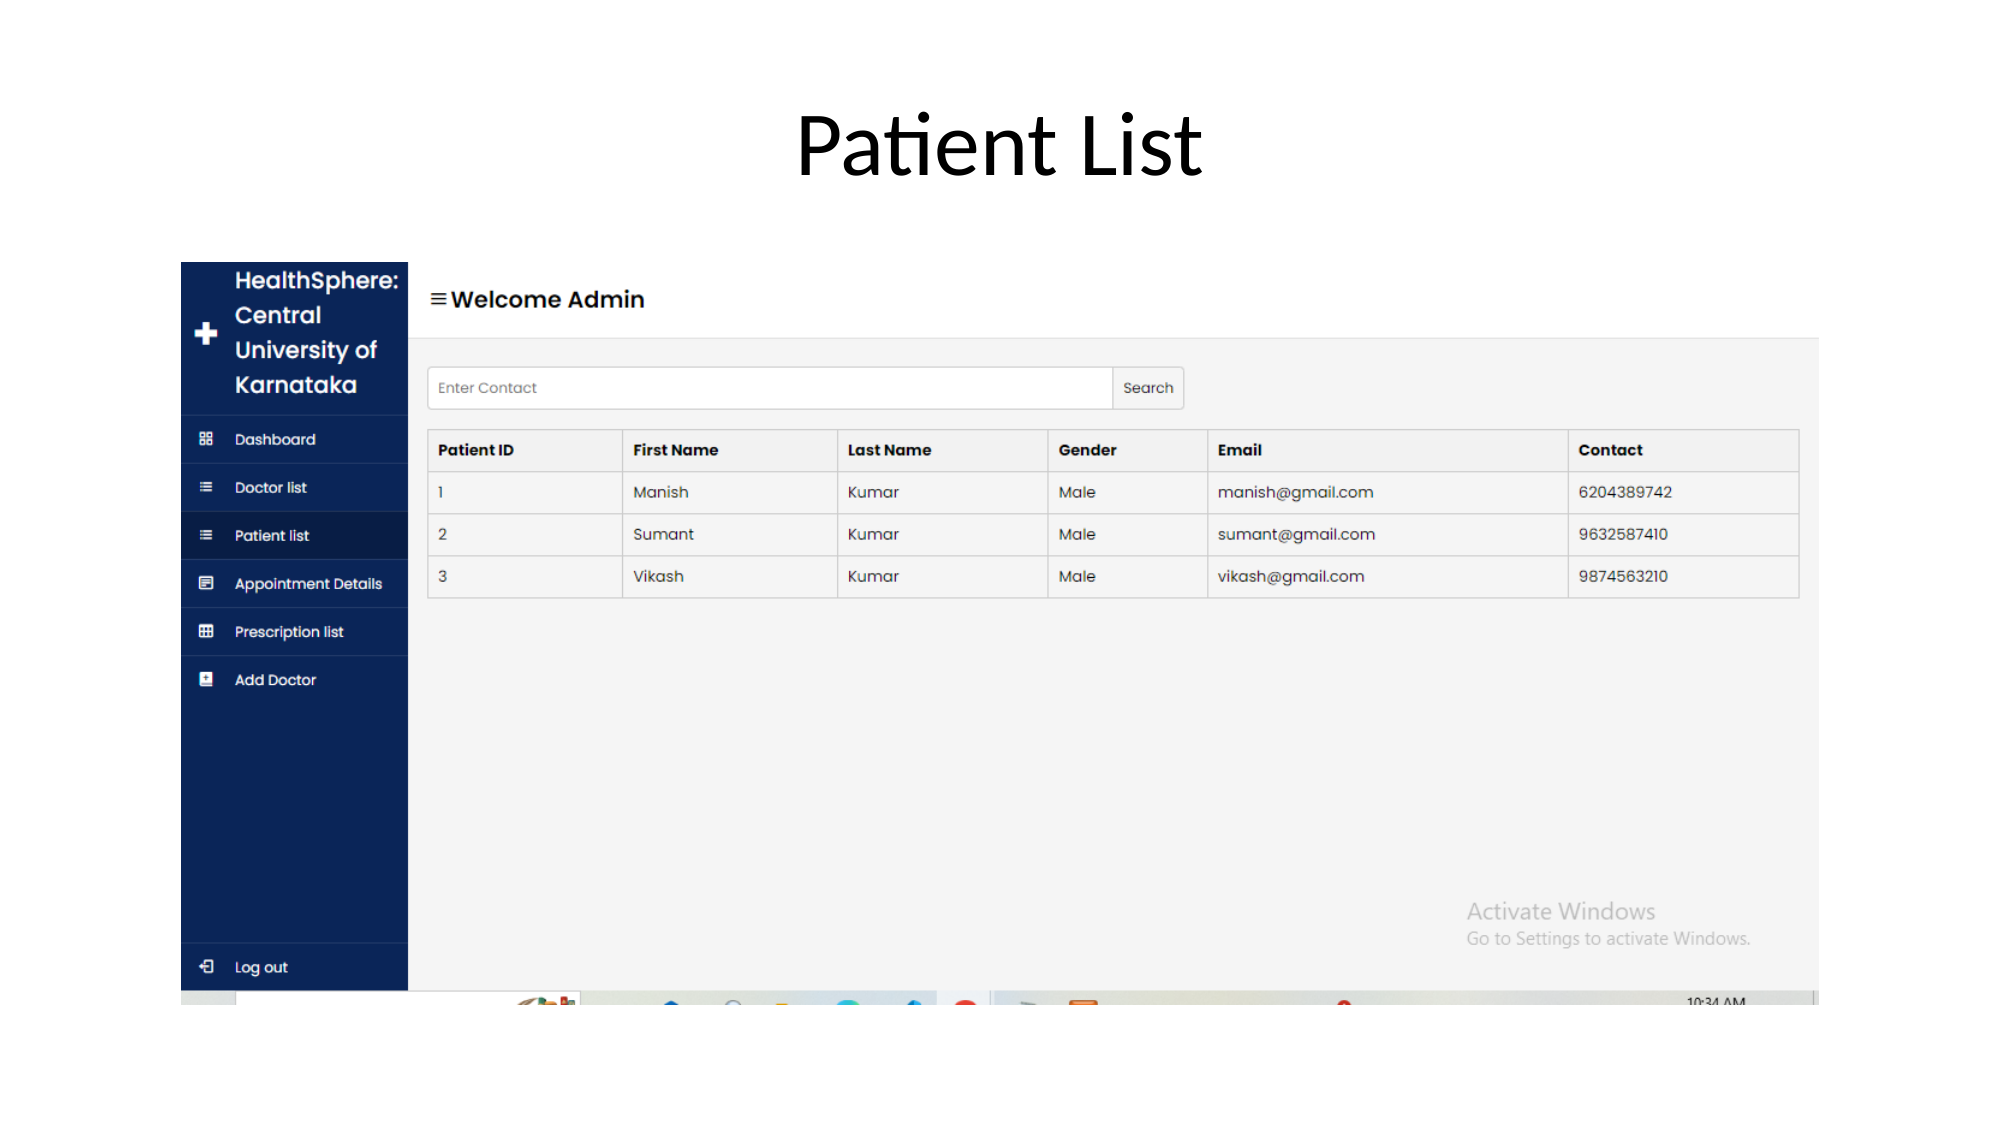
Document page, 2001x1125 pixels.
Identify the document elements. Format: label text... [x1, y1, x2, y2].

title Patient List [99, 45, 1900, 233]
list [180, 262, 1819, 1006]
